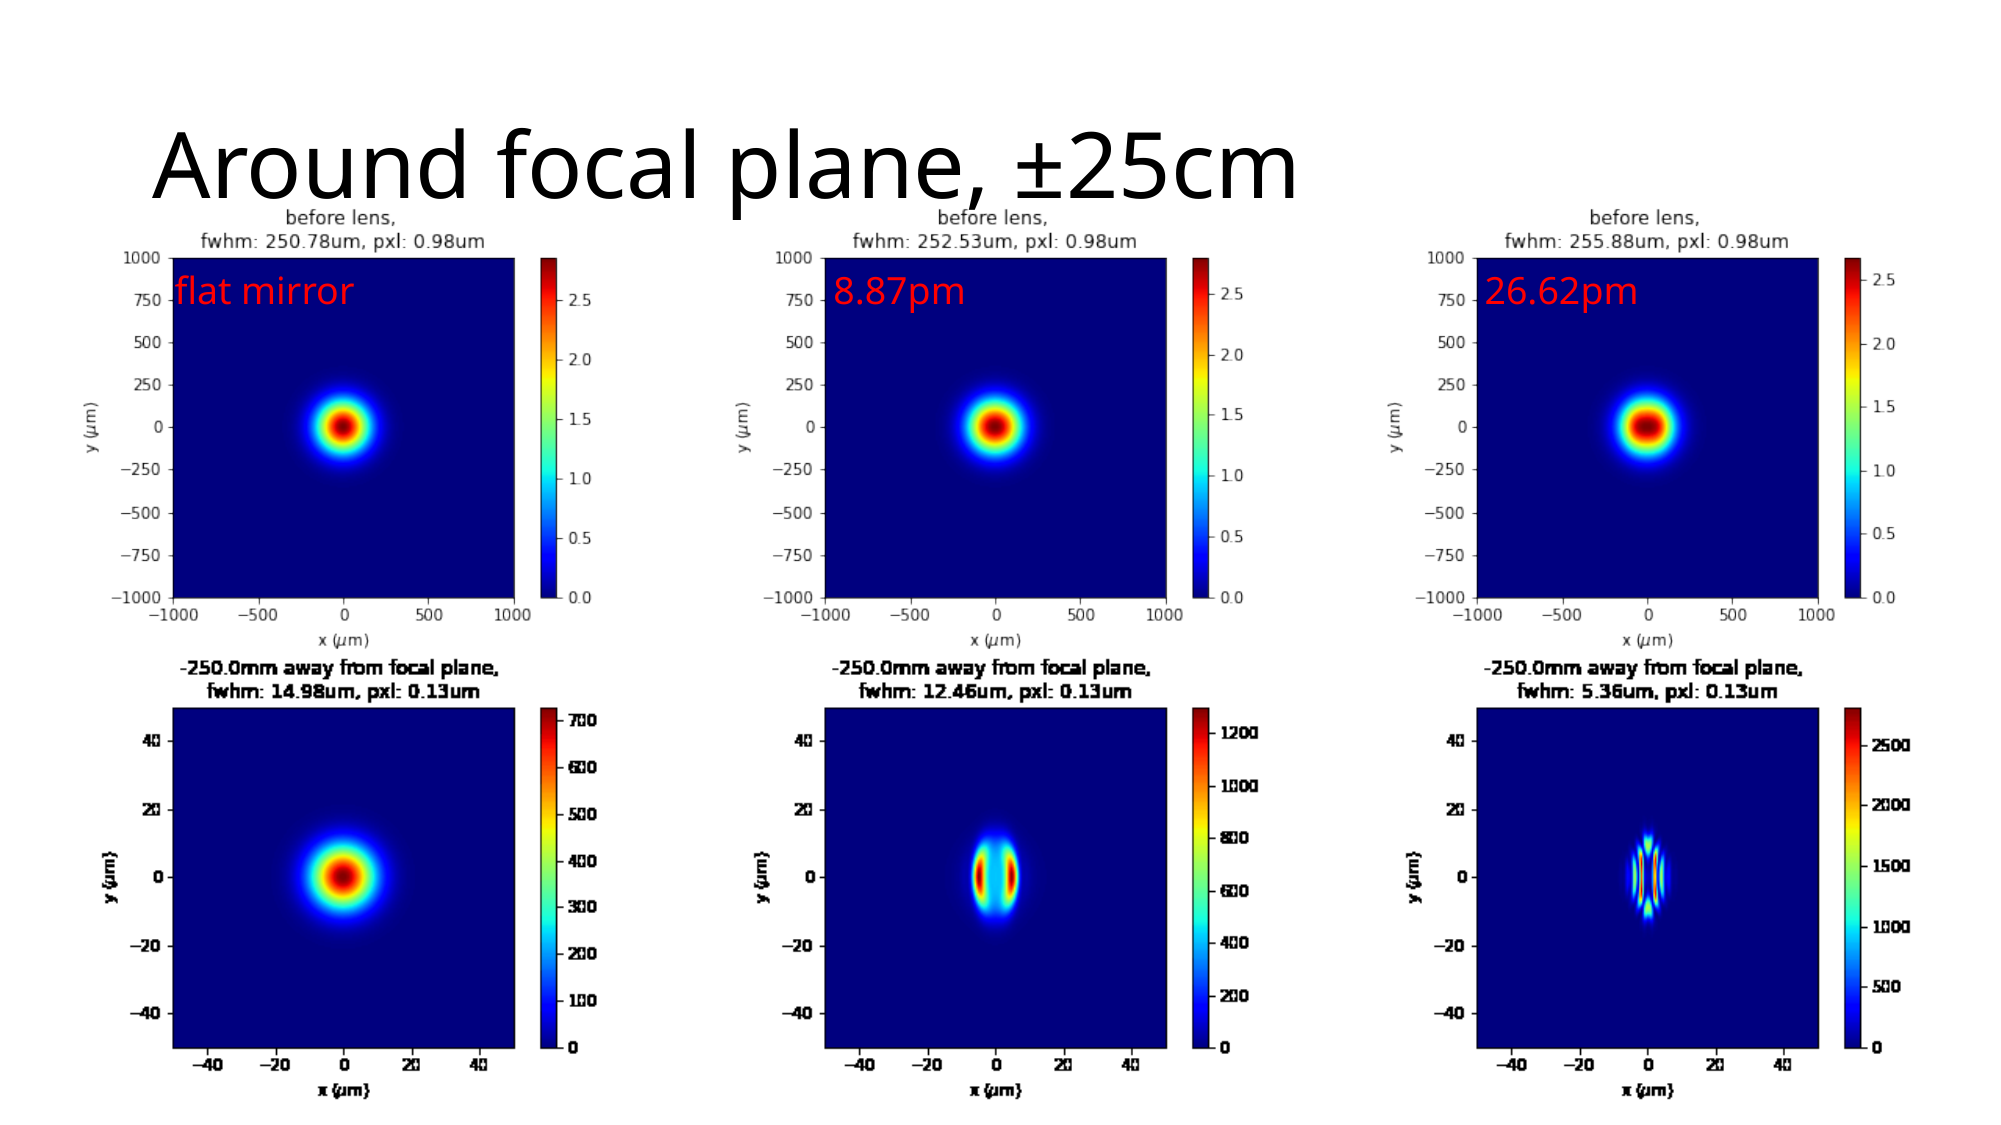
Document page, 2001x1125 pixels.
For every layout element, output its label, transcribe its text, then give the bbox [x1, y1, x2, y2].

title Around focal plane, ±25cm [137, 59, 1863, 203]
picture [10, 203, 1990, 1104]
